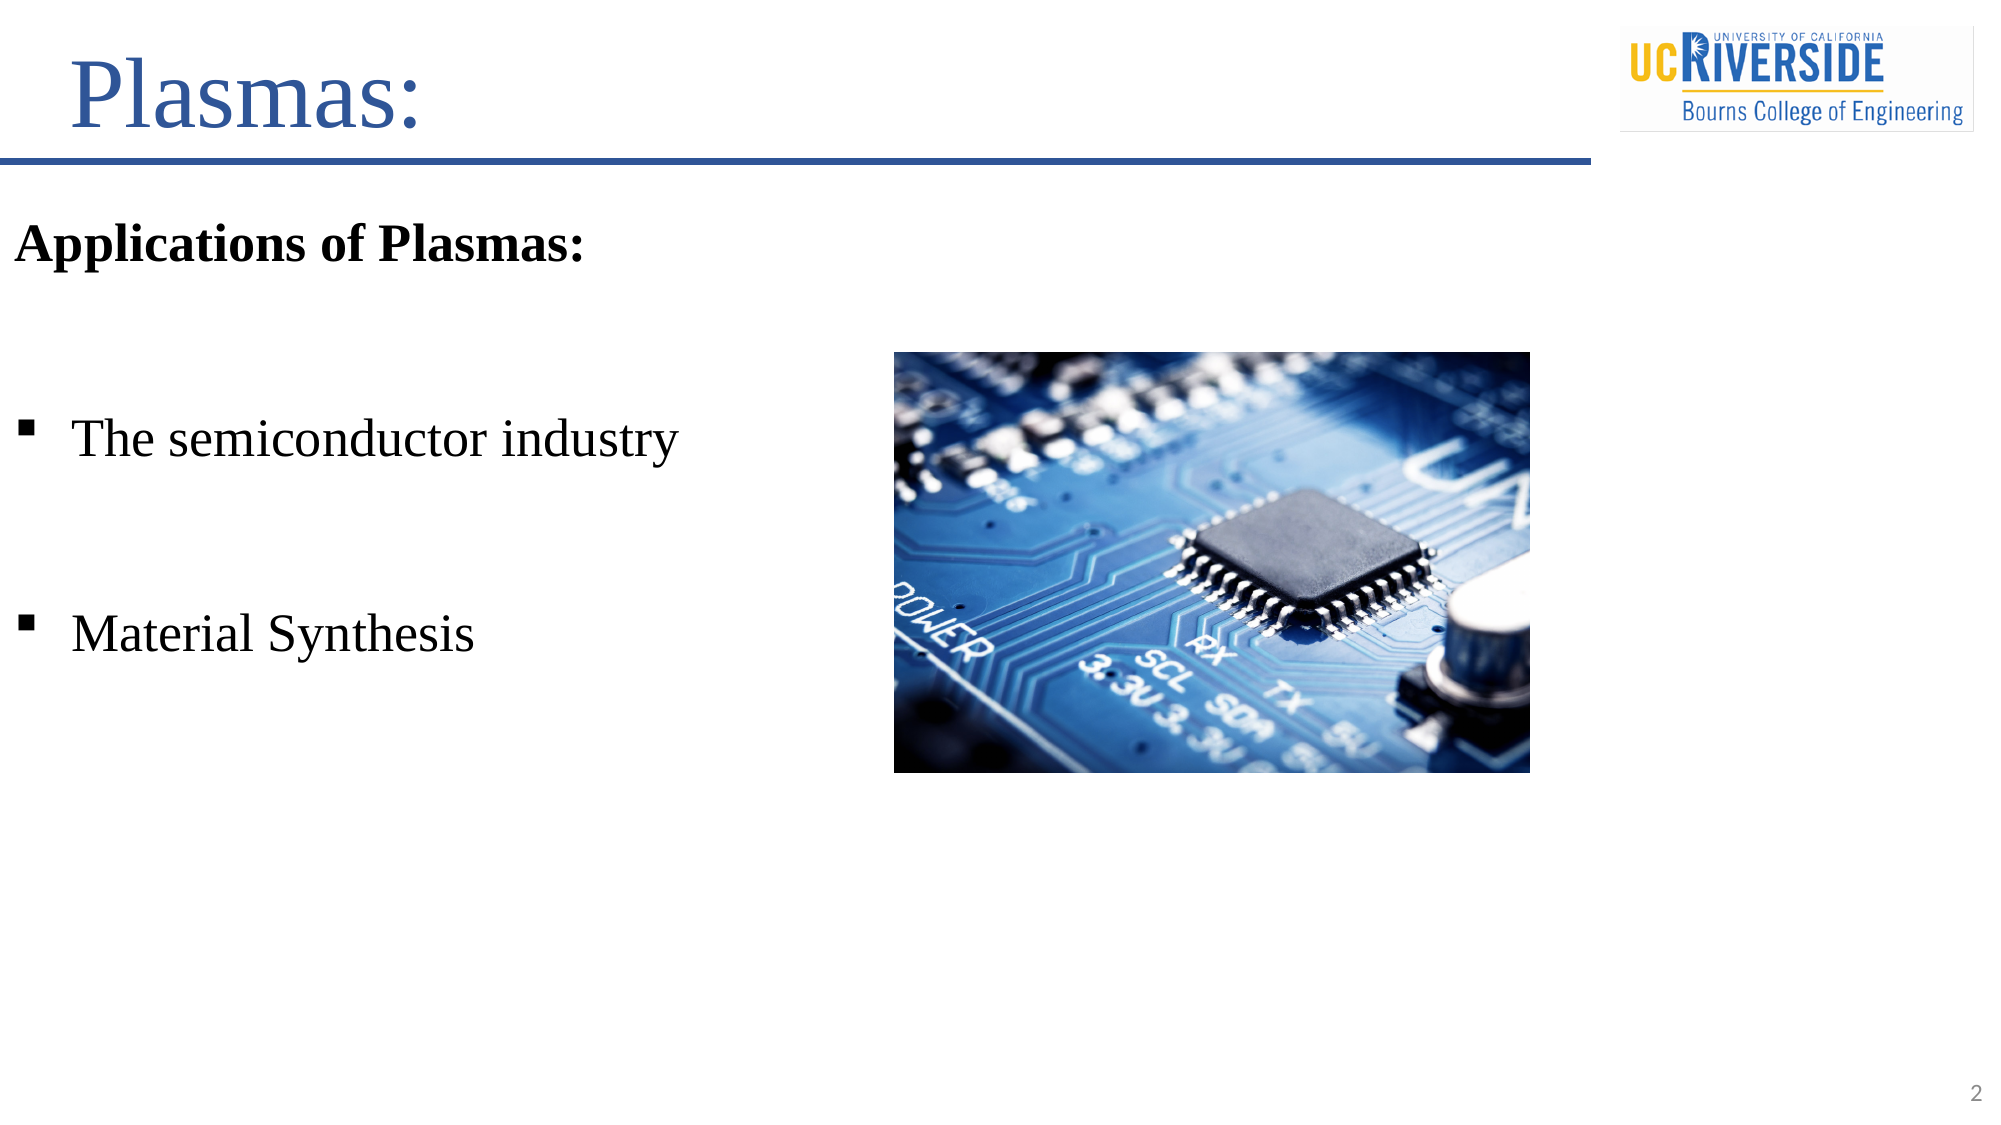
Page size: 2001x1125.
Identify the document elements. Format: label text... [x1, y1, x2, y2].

picture [894, 352, 1530, 773]
text_box Plasmas: [54, 20, 1648, 156]
slide_number 2 [1548, 1062, 1998, 1122]
text_box Applications of Plasmas: The semiconductor industry Material Synthesis [0, 167, 2000, 812]
picture [1619, 25, 1974, 133]
text_box [0, 0, 2000, 163]
